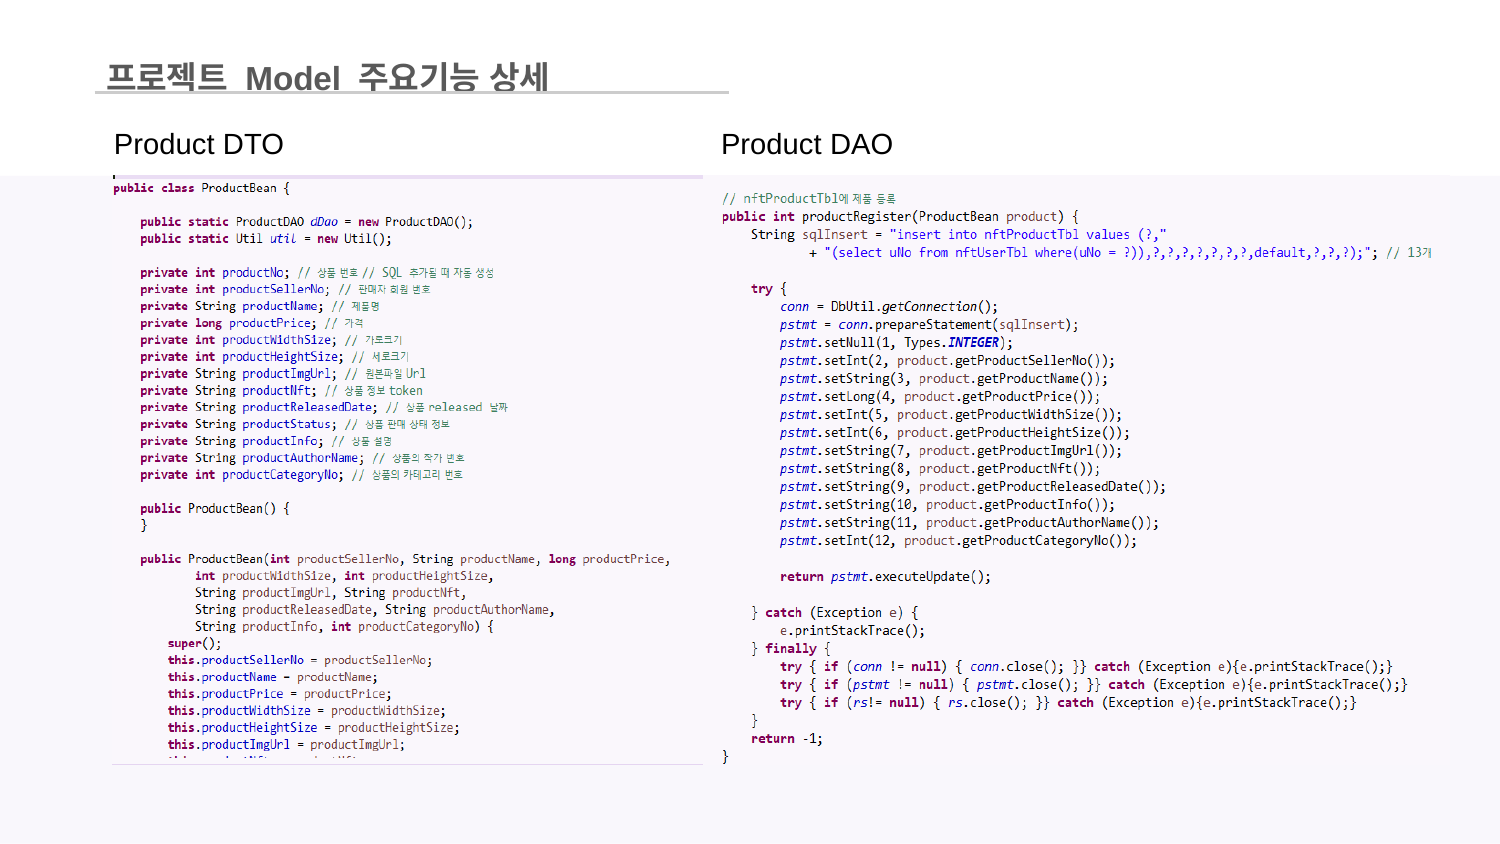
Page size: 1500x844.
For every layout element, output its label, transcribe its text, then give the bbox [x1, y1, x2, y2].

text_box Product DAO [706, 112, 1042, 174]
picture [112, 175, 1450, 766]
text_box Product DTO [98, 112, 434, 175]
text_box 프로젝트 Model 주요기능 상세 [91, 22, 1188, 112]
text_box [0, 175, 1500, 844]
